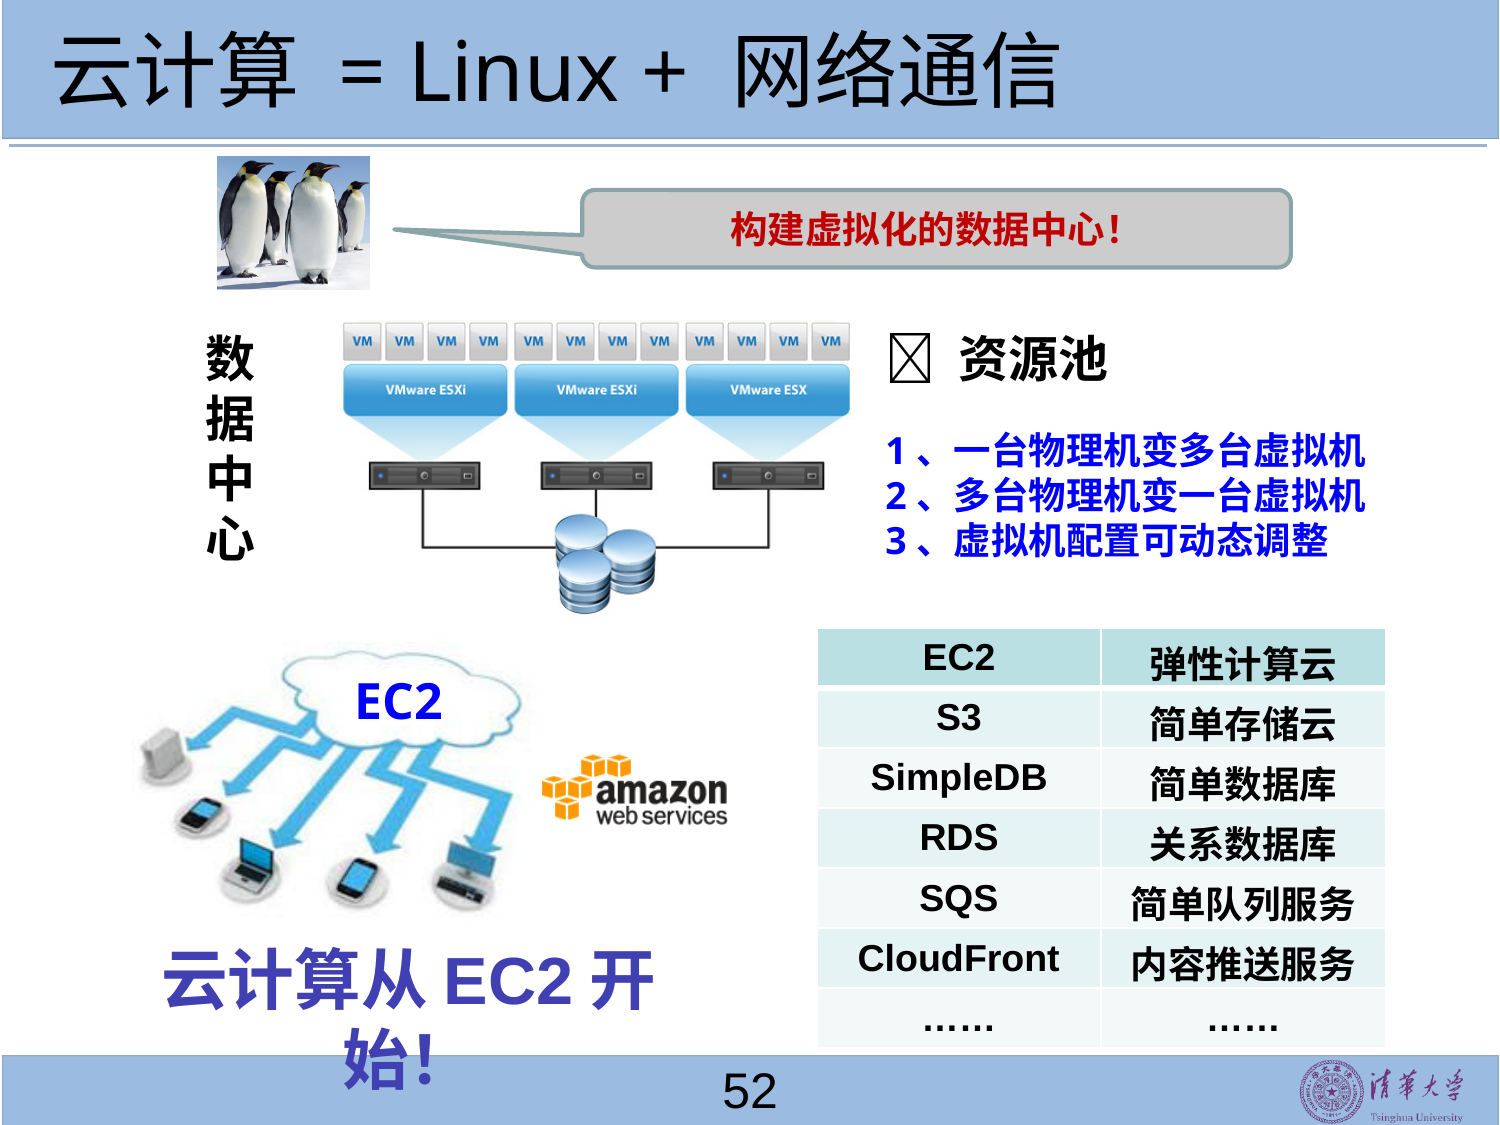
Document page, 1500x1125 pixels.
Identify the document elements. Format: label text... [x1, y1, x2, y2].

table_cell CloudFront [818, 929, 1100, 987]
text_box 1、一台物理机变多台虚拟机 2、多台物理机变一台虚拟机 3、虚拟机配置可动态调整 [870, 419, 1396, 570]
table_cell RDS [818, 809, 1100, 867]
table_cell 简单数据库 [1102, 749, 1385, 807]
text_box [132, 615, 541, 923]
table_cell S3 [818, 691, 1100, 747]
table_cell 简单队列服务 [1102, 869, 1385, 927]
text_box 云计算从EC2开始！ [88, 930, 729, 1052]
table_cell SimpleDB [818, 749, 1100, 807]
table_cell 关系数据库 [1102, 809, 1385, 867]
text_box 构建虚拟化的数据中心！ [392, 187, 1293, 270]
picture [217, 156, 370, 290]
table_cell …… [1102, 989, 1385, 1047]
picture [338, 320, 857, 619]
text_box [0, 1054, 1500, 1125]
text_box  资源池 [870, 320, 1131, 396]
table_header 弹性计算云 [1102, 629, 1385, 685]
picture [0, 0, 1500, 147]
table_cell 内容推送服务 [1102, 929, 1385, 987]
table_cell 简单存储云 [1102, 691, 1385, 747]
table_cell SQS [818, 869, 1100, 927]
table_cell …… [818, 989, 1100, 1047]
text_box 数 据 中 心 [190, 320, 275, 576]
picture [540, 750, 734, 832]
table_header EC2 [818, 629, 1100, 685]
